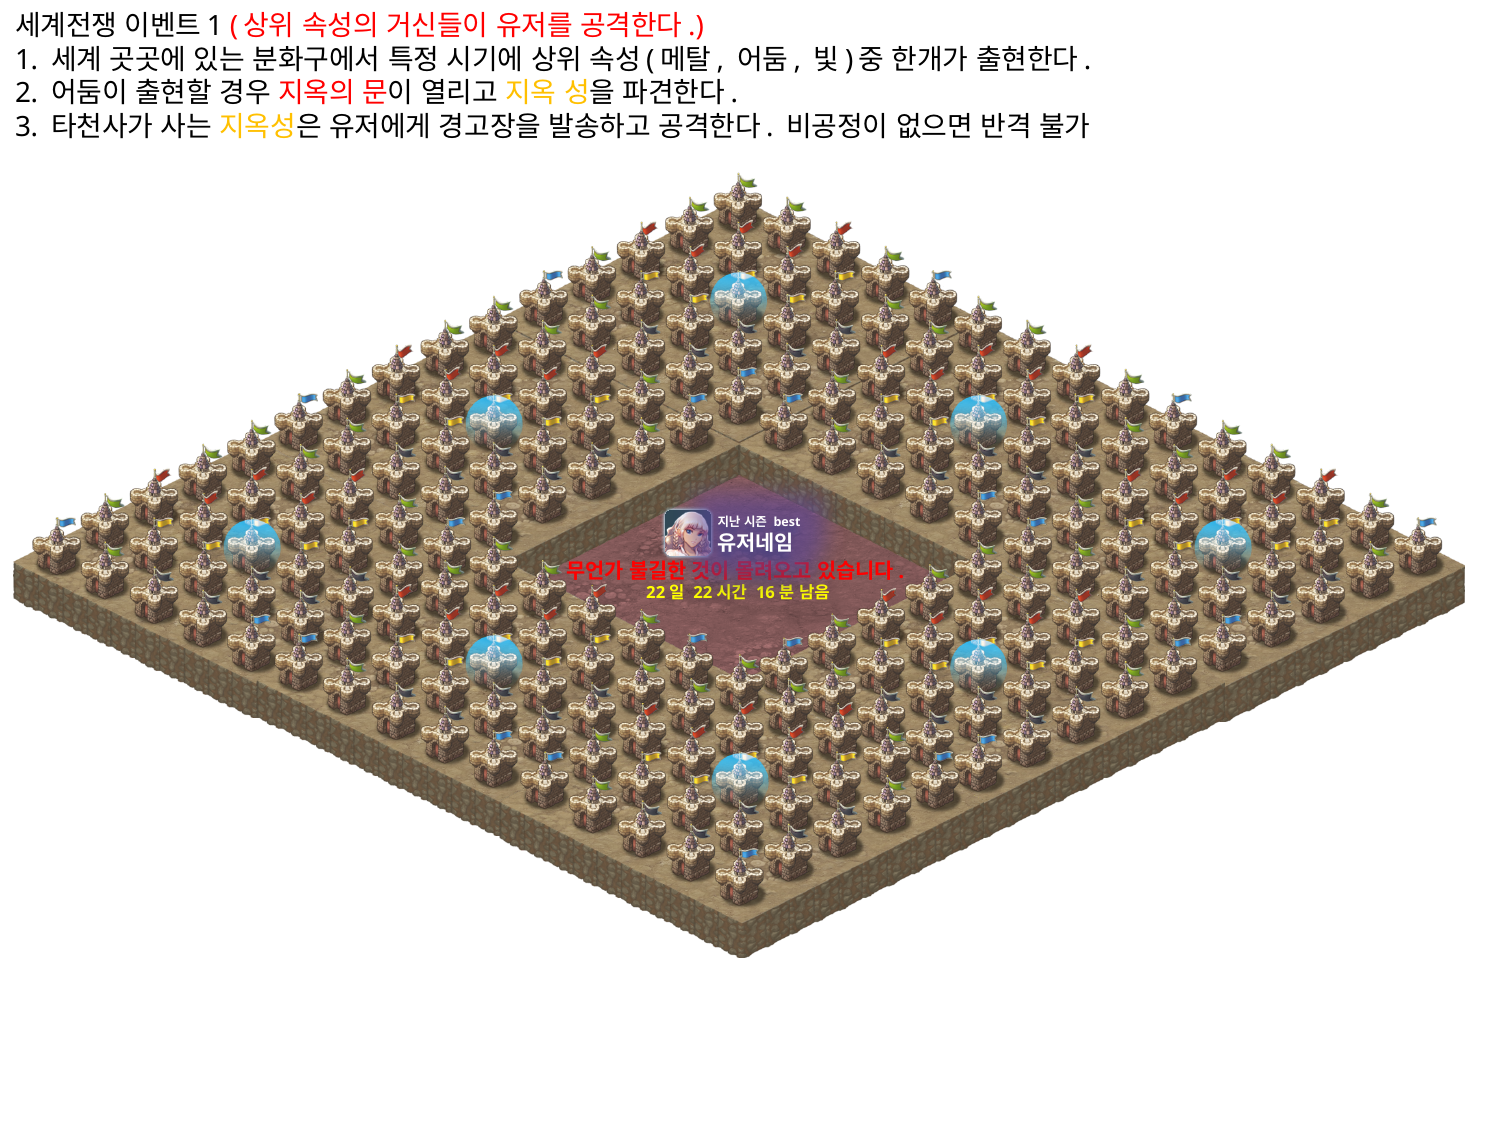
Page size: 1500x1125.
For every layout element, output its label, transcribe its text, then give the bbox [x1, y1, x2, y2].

text_box 세계전쟁 이벤트1 (상위 속성의 거신들이 유저를 공격한다.) 1. 세계 곳곳에 있는 분화구에서 특정 시기에 상위 속성(메탈, 어둠, 빛)중 한개가 출현한다. 2. 어둠이 출현할 경우 지옥의 문이 열리고 지옥 성을 파견한다. 3. 타천사가 사는 지옥성은 유저에게 경고장을 발송하고 공격한다. 비공정이 없으면 반격 불가 [0, 0, 1453, 150]
picture [13, 172, 1465, 958]
